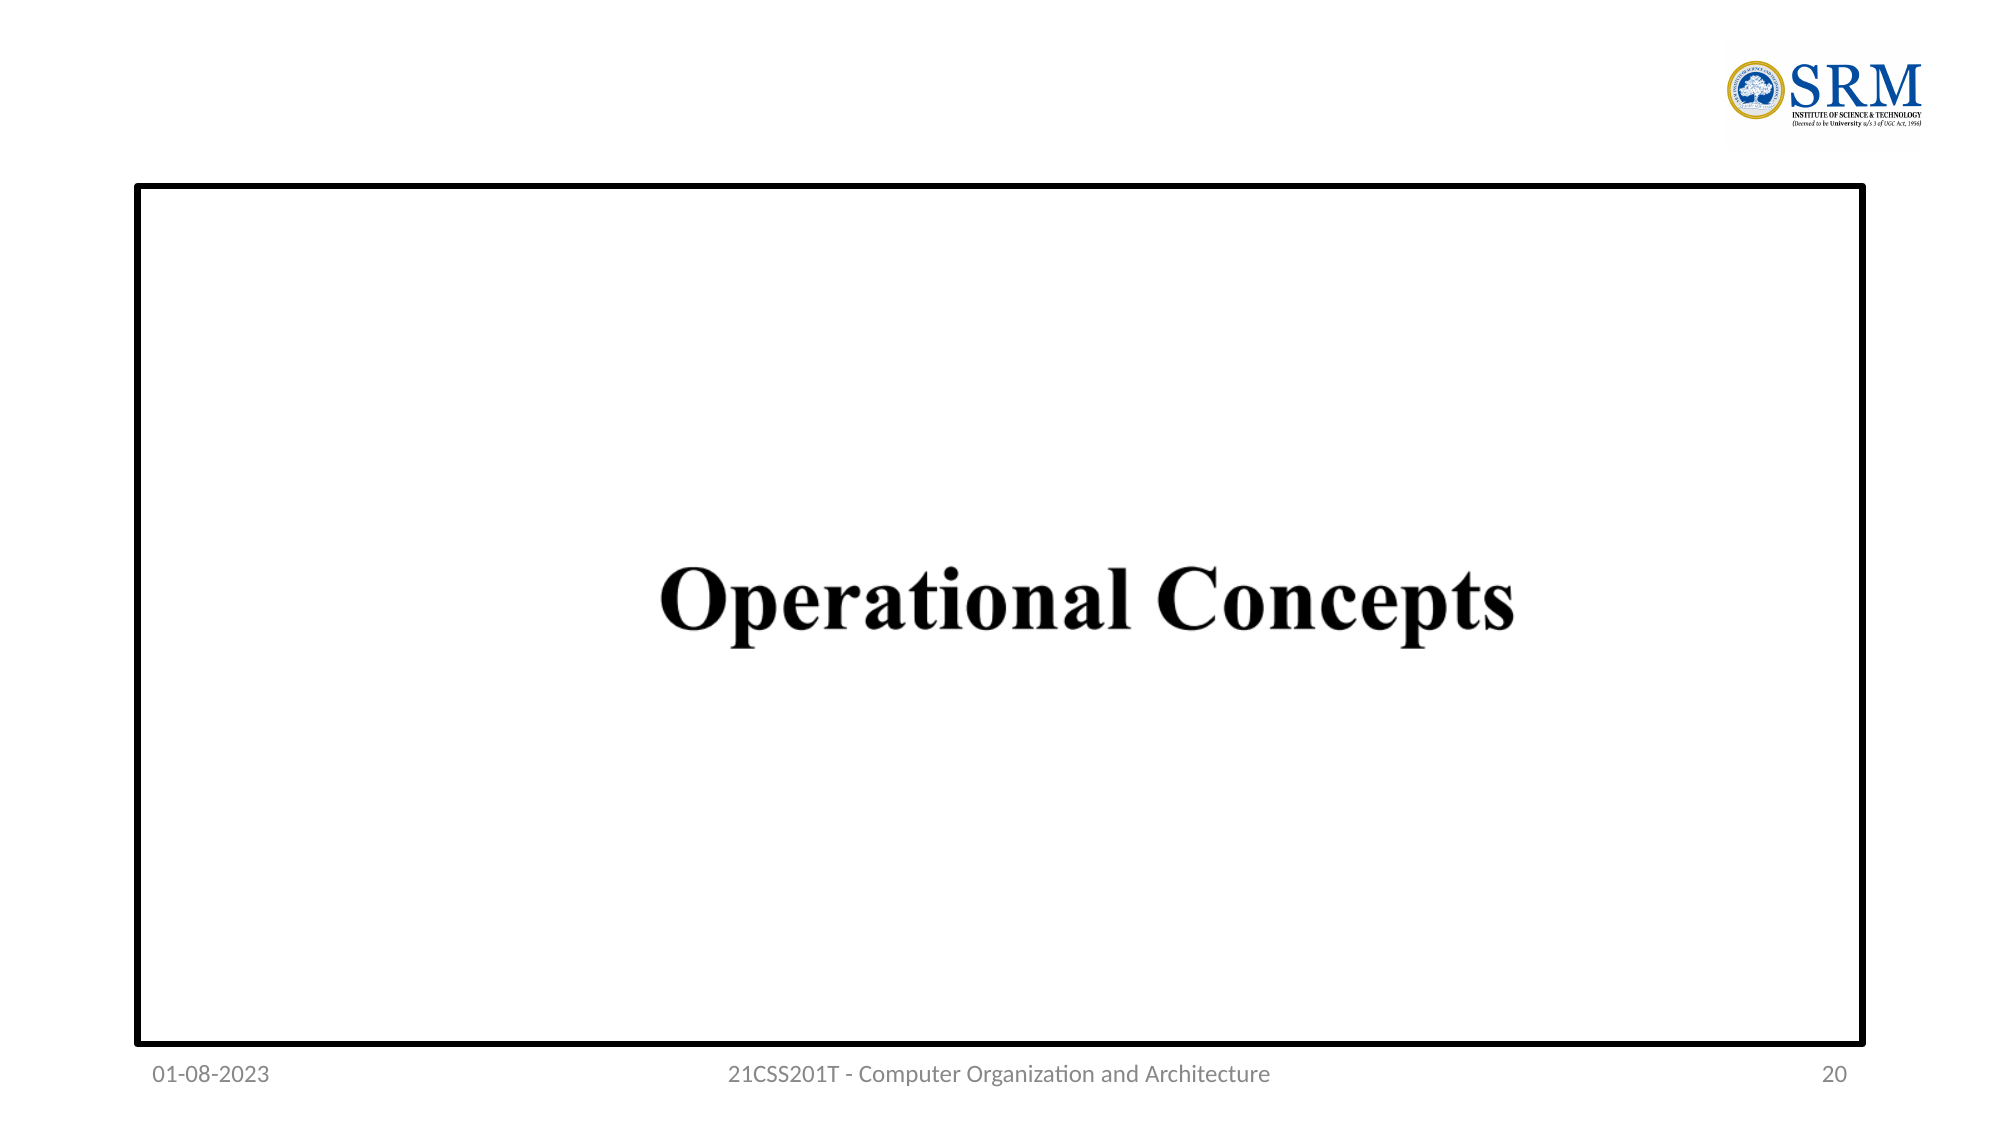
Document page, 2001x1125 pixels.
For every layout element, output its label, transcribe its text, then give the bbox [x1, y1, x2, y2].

picture [633, 526, 1557, 705]
slide_number ‹#› [1412, 1042, 1863, 1103]
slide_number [137, 1042, 588, 1103]
list [137, 186, 1863, 1045]
footer 21CSS201T - Computer Organization and Architecture [662, 1042, 1338, 1103]
picture [1723, 37, 1926, 151]
